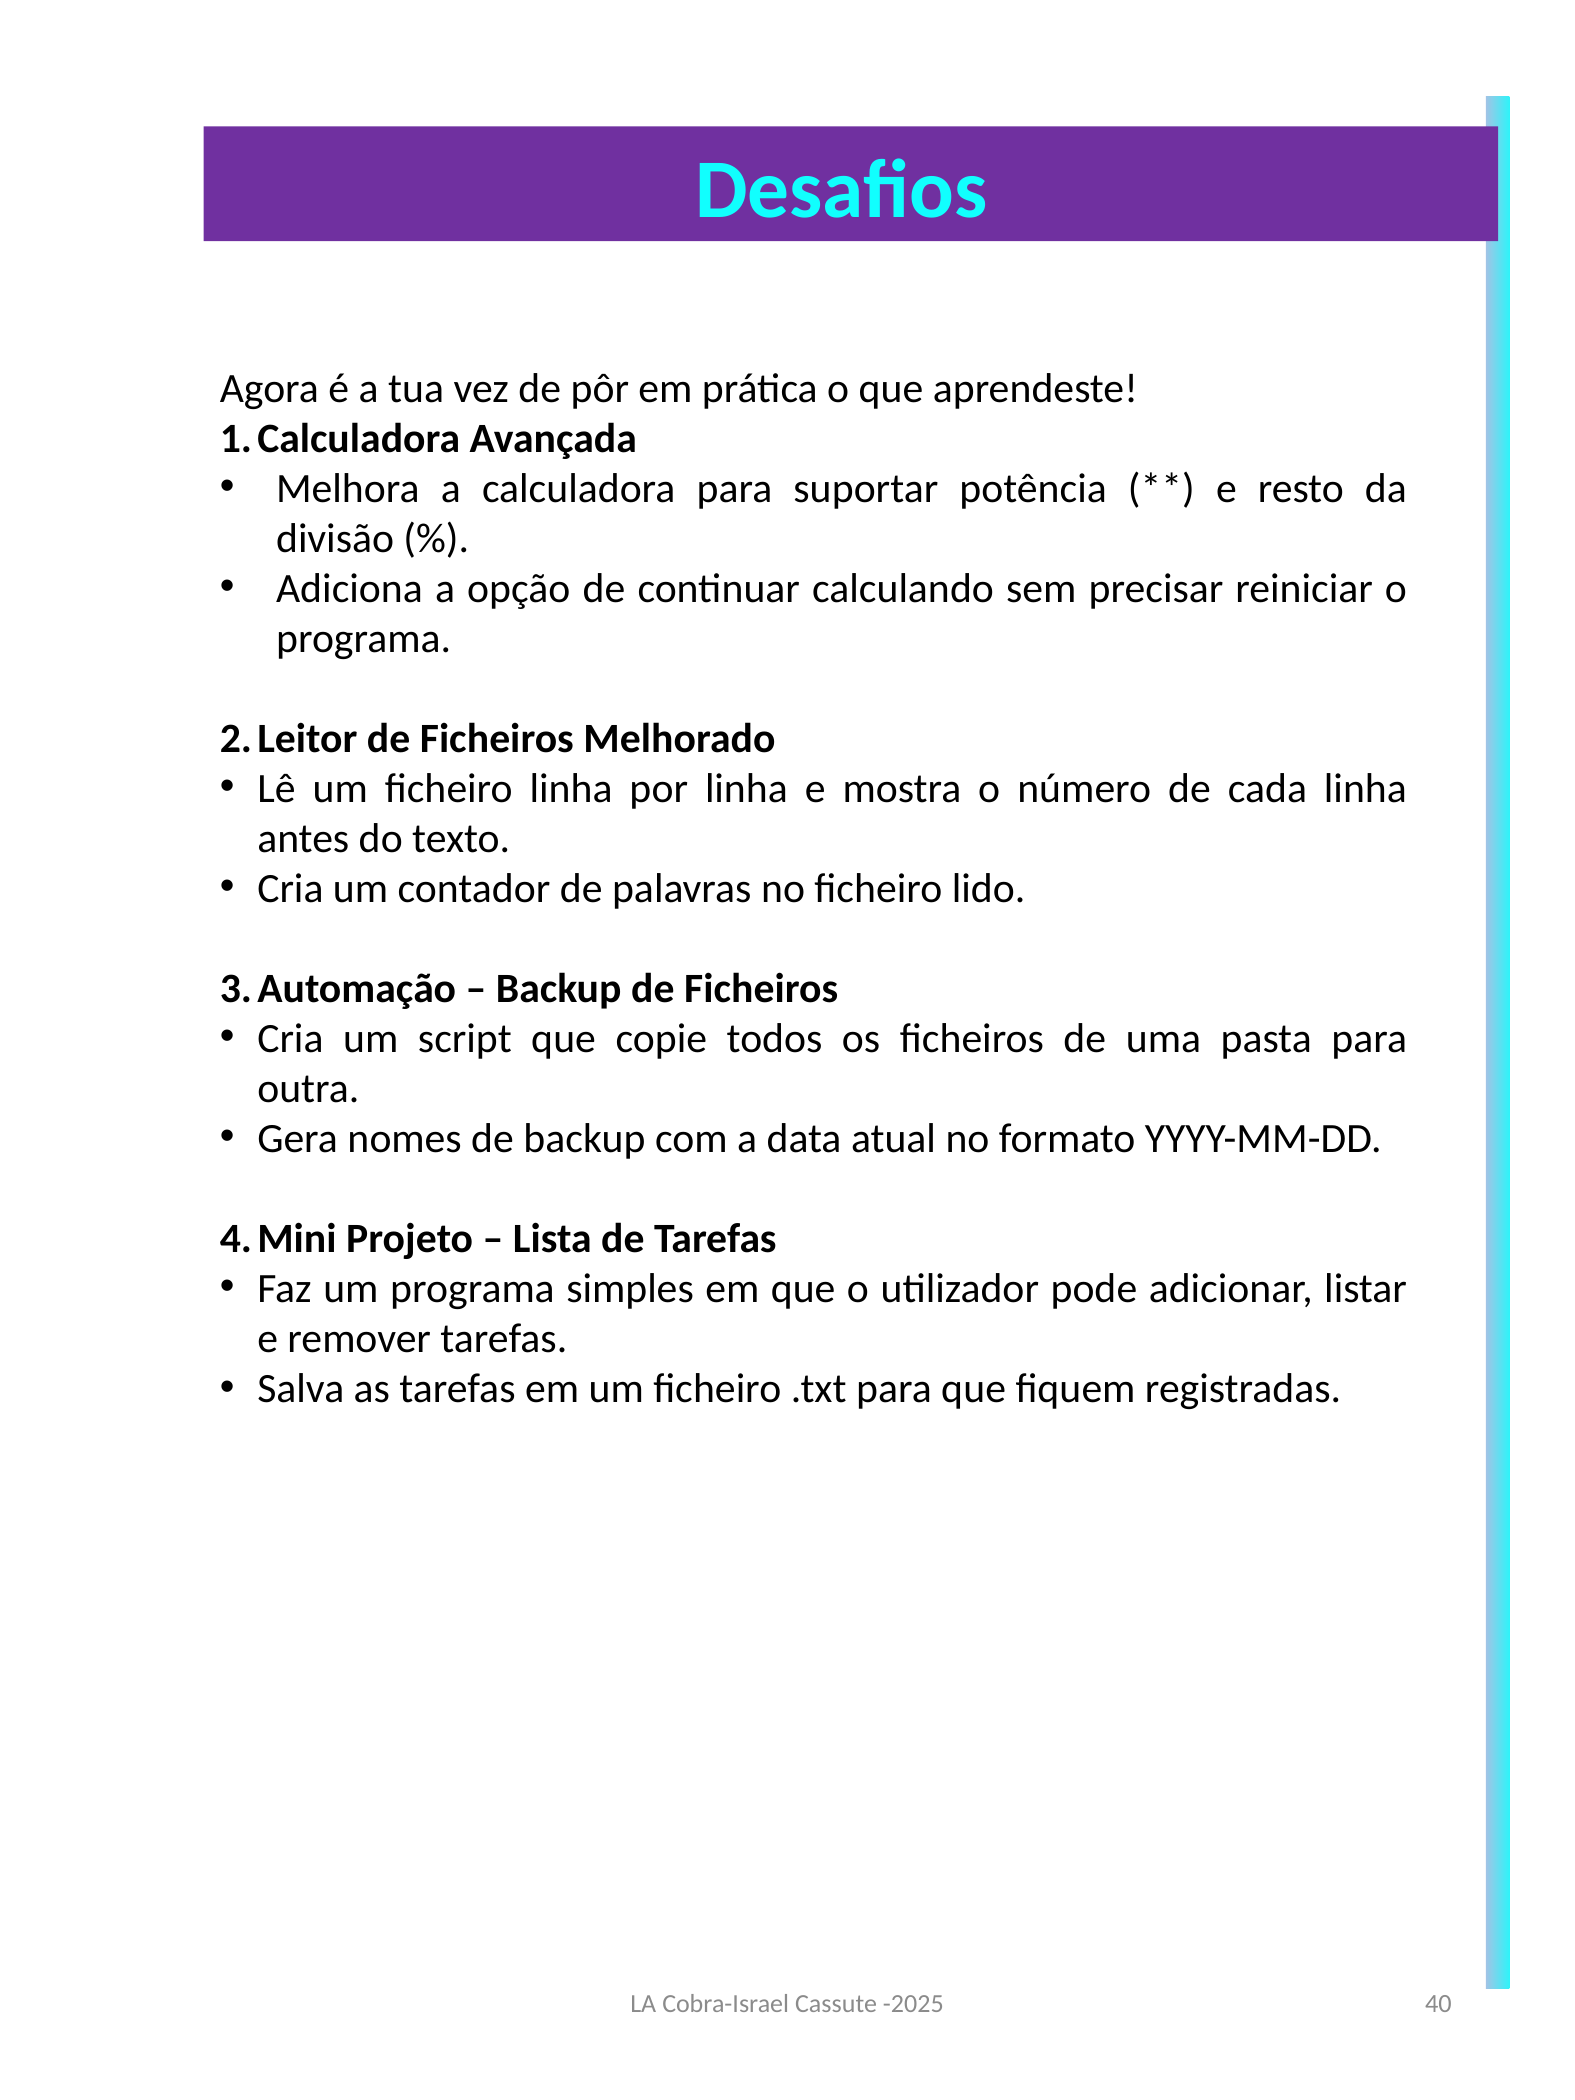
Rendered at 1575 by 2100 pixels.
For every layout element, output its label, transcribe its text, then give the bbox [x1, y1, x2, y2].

text_box [1485, 95, 1510, 1990]
text_box Agora é a tua vez de pôr em prática o que aprendeste! Calculadora Avançada Melhora a calculadora para suportar potência (**) e resto da divisão (%). Adiciona a opção de continuar calculando sem precisar reiniciar o programa. Leitor de Ficheiros Melhorado Lê um ficheiro linha por linha e mostra o número de cada linha antes do texto. Cria um contador de palavras no ficheiro lido. Automação – Backup de Ficheiros Cria um script que copie todos os ficheiros de uma pasta para outra. Gera nomes de backup com a data atual no formato YYYY-MM-DD. Mini Projeto – Lista de Tarefas Faz um programa simples em que o utilizador pode adicionar, listar e remover tarefas. Salva as tarefas em um ficheiro .txt para que fiquem registradas. [204, 352, 1423, 1419]
slide_number 40 [1112, 1946, 1467, 2059]
footer LA Cobra-Israel Cassute -2025 [521, 1946, 1054, 2059]
text_box Desafios [203, 126, 1499, 242]
